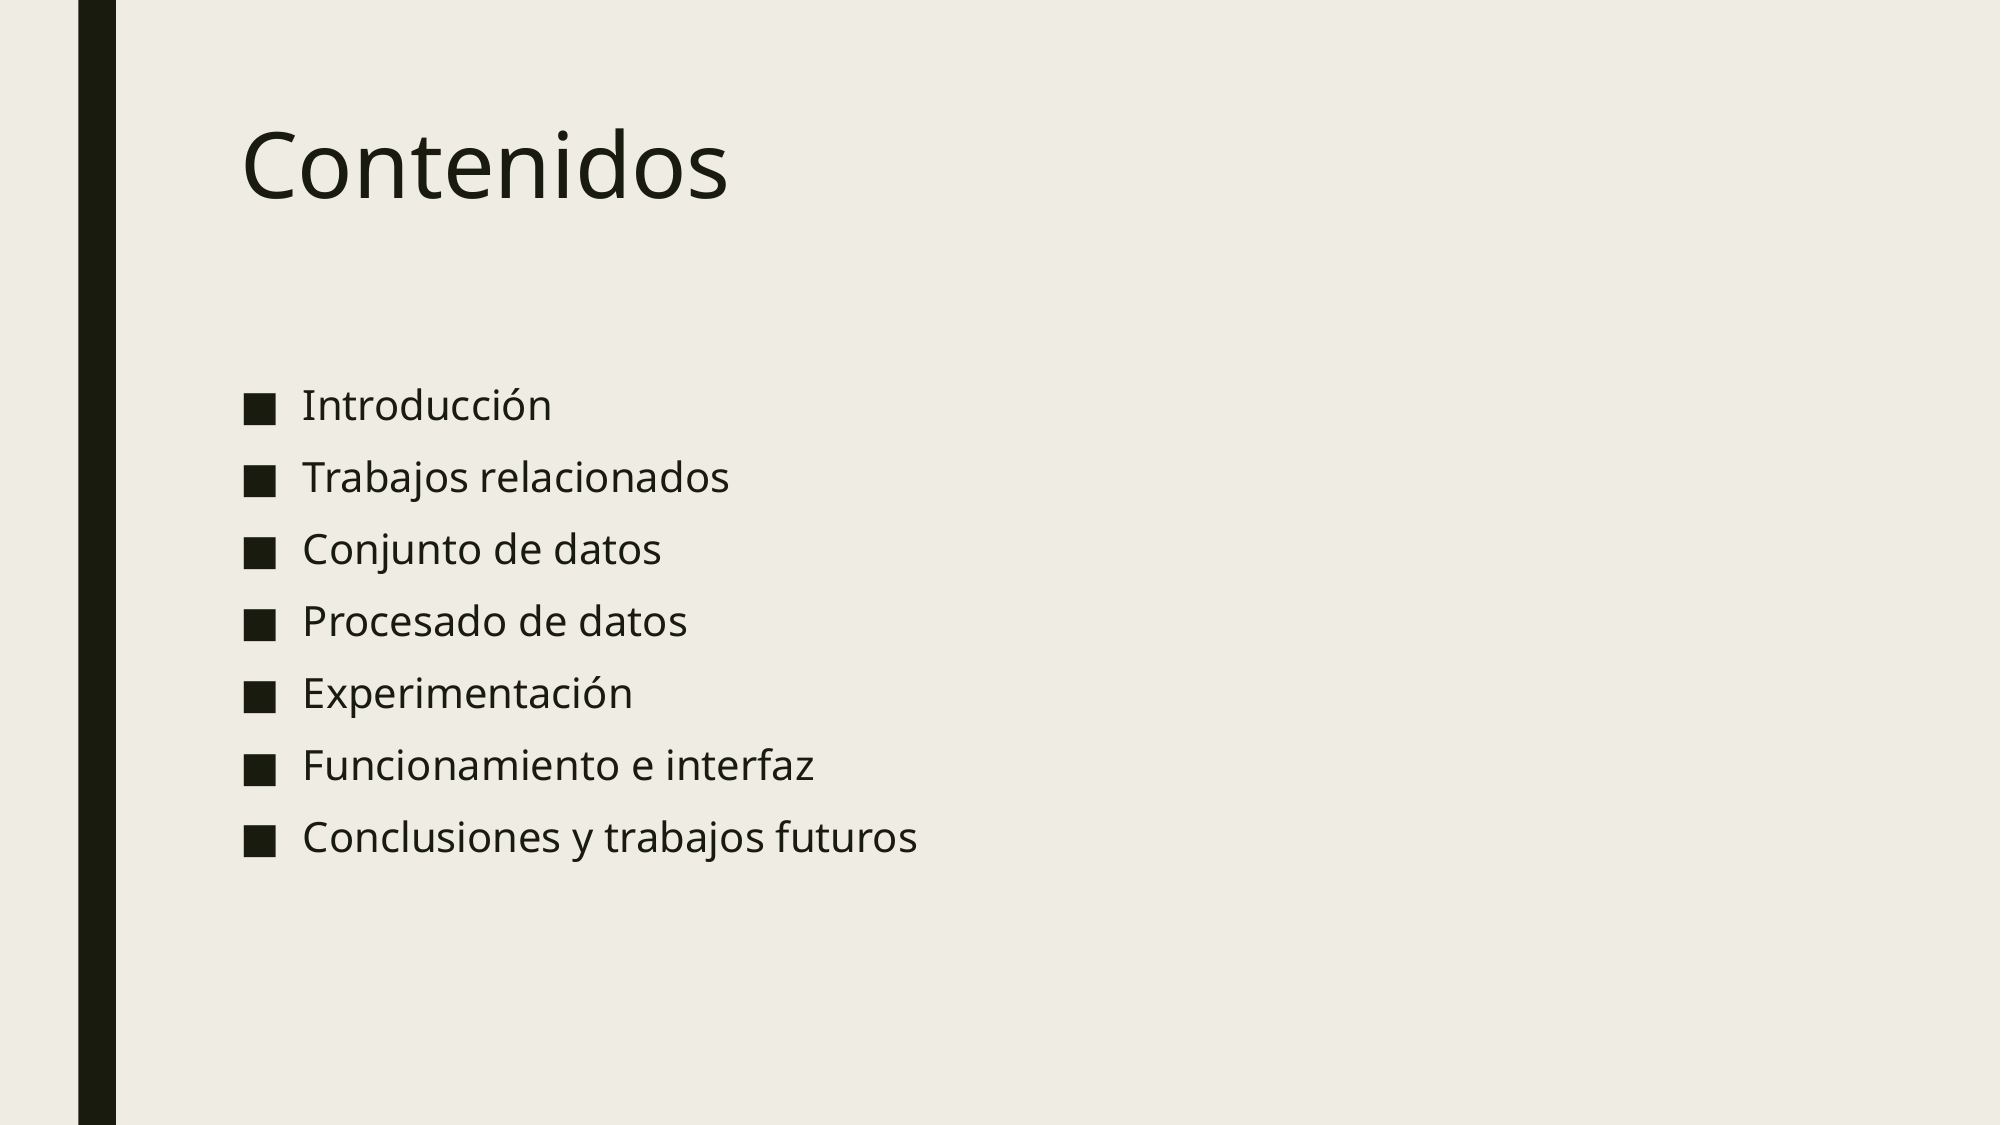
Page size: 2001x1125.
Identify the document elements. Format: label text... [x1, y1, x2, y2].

list Introducción Trabajos relacionados Conjunto de datos Procesado de datos Experimentación Funcionamiento e interfaz Conclusiones y trabajos futuros [225, 375, 1800, 963]
title Contenidos [225, 112, 1800, 357]
